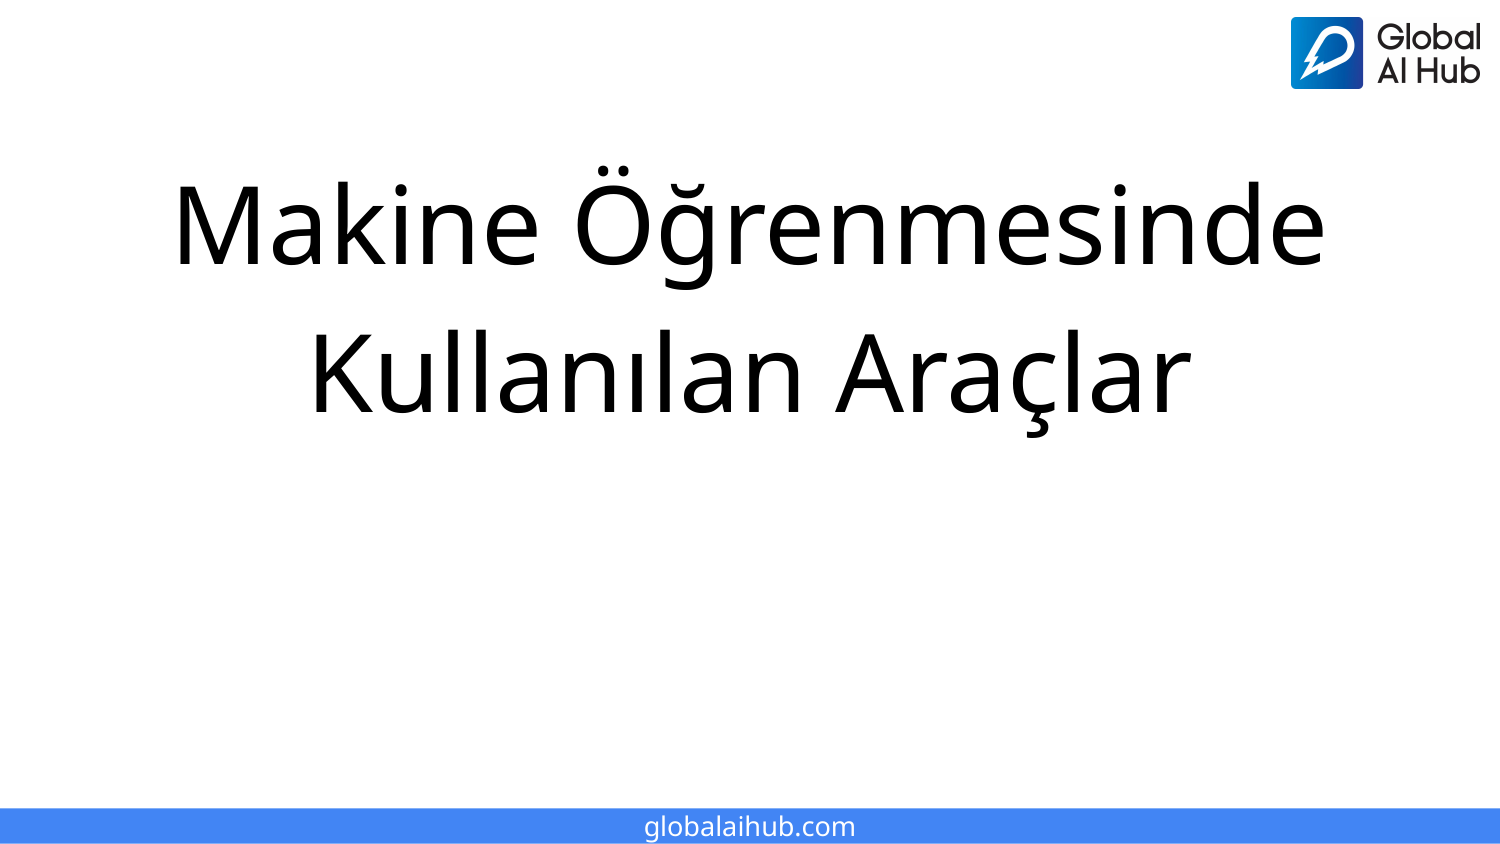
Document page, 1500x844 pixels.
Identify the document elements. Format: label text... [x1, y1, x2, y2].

picture [1291, 17, 1480, 89]
title Makine Öğrenmesinde Kullanılan Araçlar [51, 122, 1449, 459]
